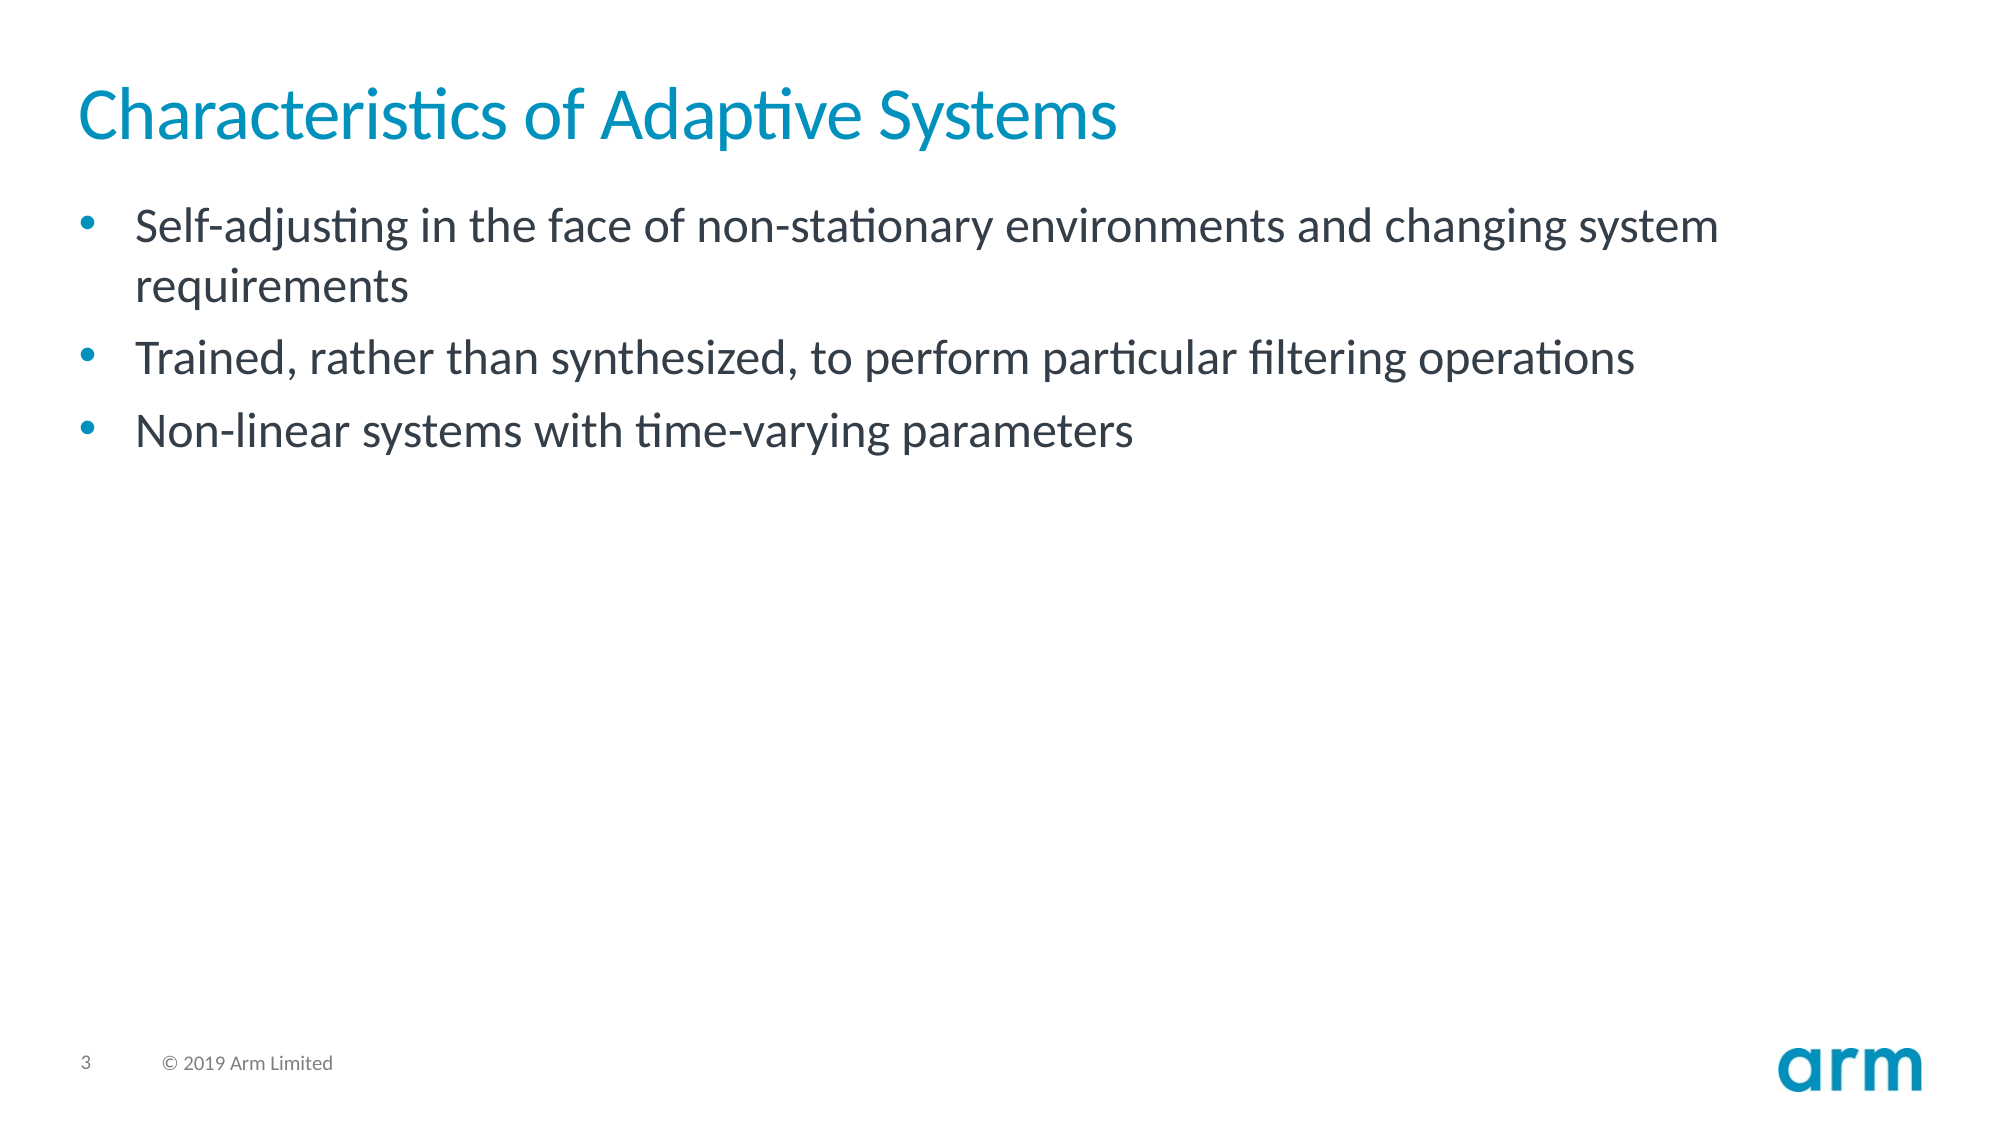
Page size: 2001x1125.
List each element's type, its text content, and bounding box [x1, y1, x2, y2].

picture [1788, 1056, 1812, 1083]
list Self-adjusting in the face of non-stationary environments and changing system requirements Trained, rather than synthesized, to perform particular filtering operations Non-linear systems with time-varying parameters [78, 192, 1922, 1004]
picture [1889, 1048, 1903, 1053]
picture [1803, 1048, 1922, 1092]
title Characteristics of Adaptive Systems [78, 78, 1922, 186]
picture [1778, 1048, 1794, 1067]
picture [1911, 1048, 1922, 1062]
picture [1778, 1072, 1794, 1092]
